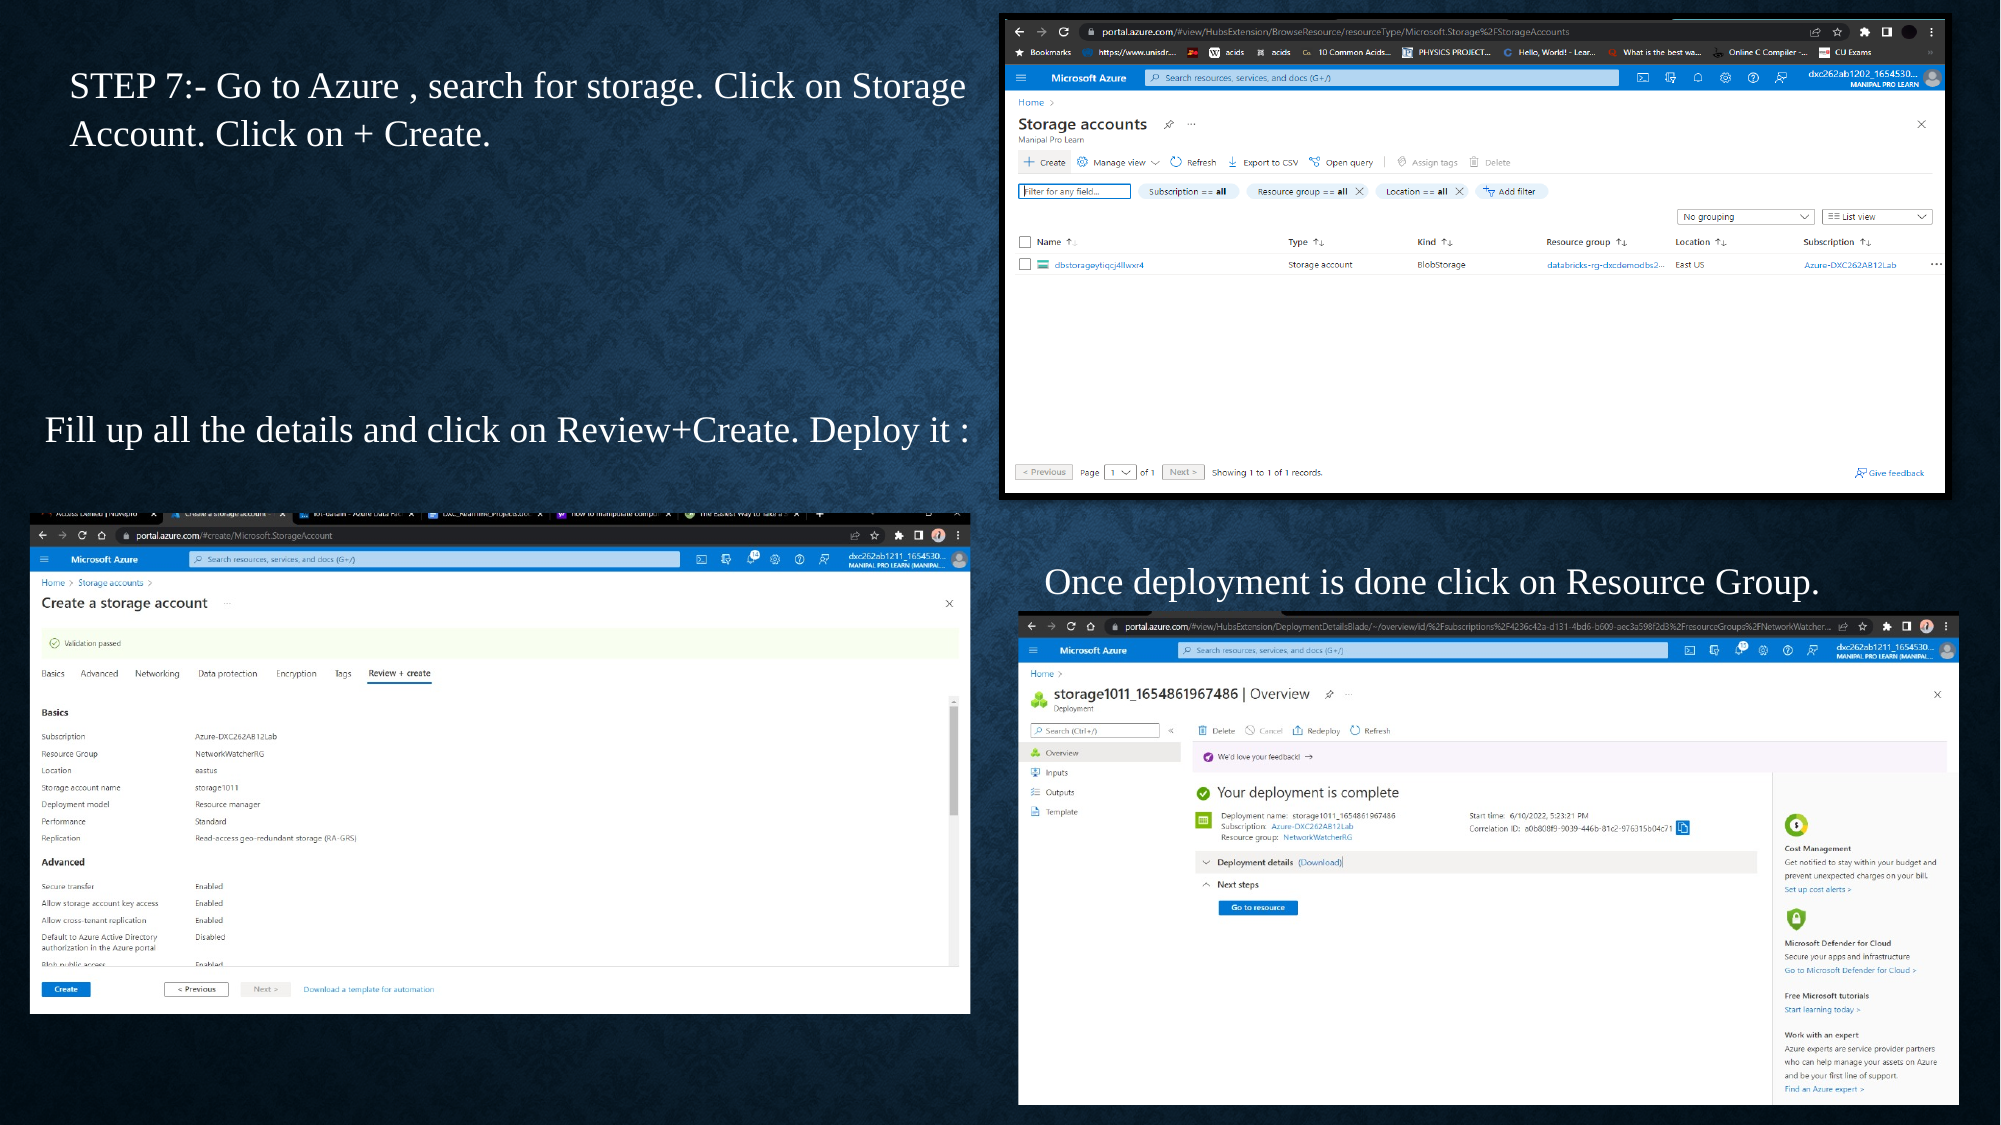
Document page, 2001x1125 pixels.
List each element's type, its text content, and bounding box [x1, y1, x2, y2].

text_box Fill up all the details and click on Review+Create. Deploy it : [29, 394, 997, 458]
picture [1004, 18, 1946, 494]
picture [29, 513, 971, 1014]
picture [1017, 610, 1960, 1105]
text_box STEP 7:- Go to Azure , search for storage. Click on Storage Account. Click on + Create. [54, 50, 996, 162]
text_box Once deployment is done click on Resource Group. [1029, 546, 2000, 609]
